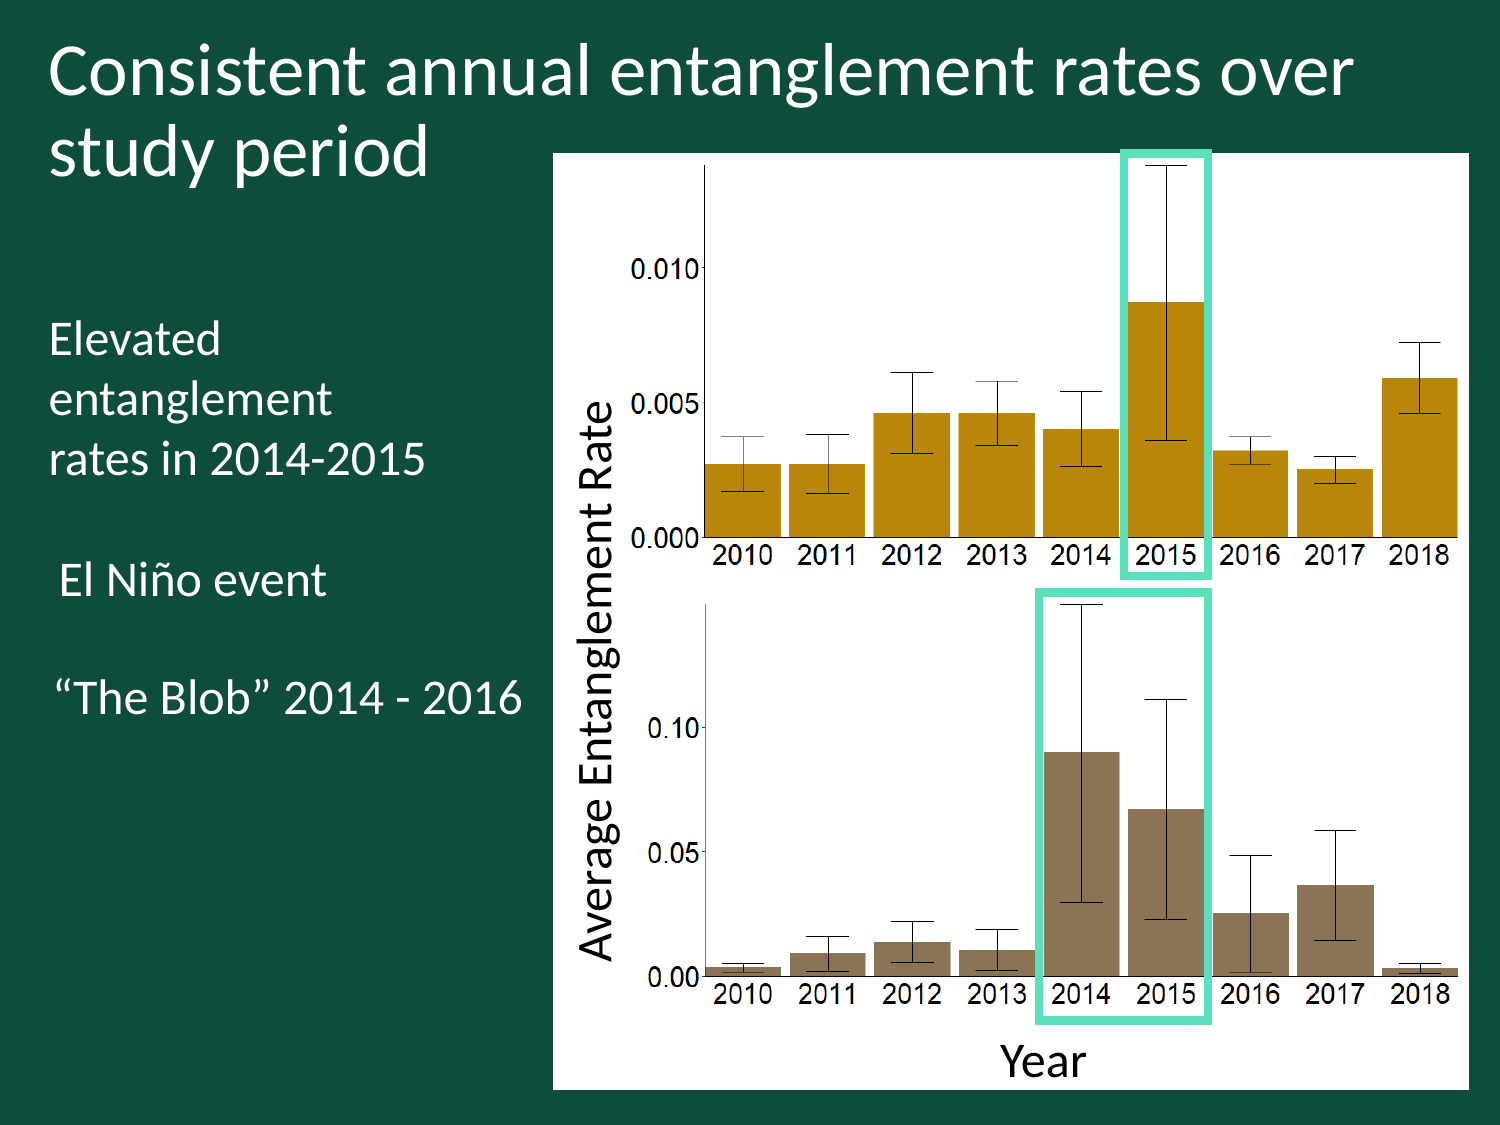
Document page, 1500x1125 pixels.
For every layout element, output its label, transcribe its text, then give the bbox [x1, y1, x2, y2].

text_box Elevated entanglement rates in 2014-2015 [33, 298, 458, 493]
text_box El Niño event [43, 538, 343, 614]
text_box “The Blob” 2014 - 2016 [37, 657, 539, 733]
title Consistent annual entanglement rates over study period [33, 29, 1469, 194]
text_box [553, 153, 1469, 1089]
